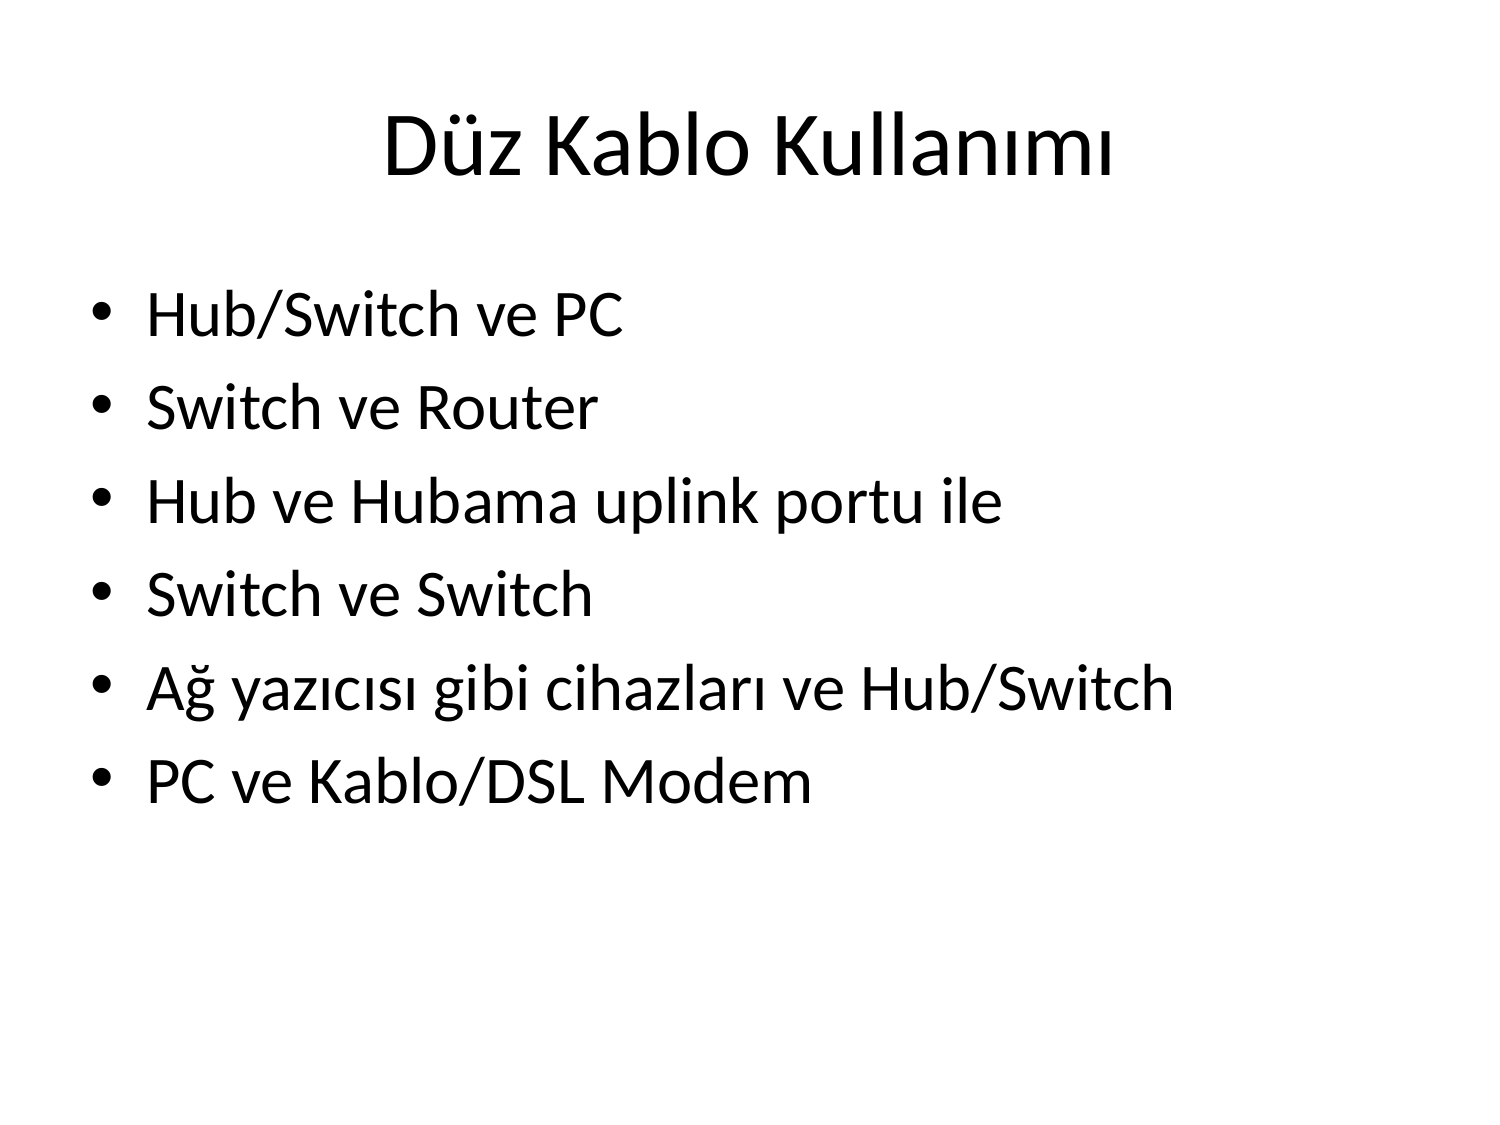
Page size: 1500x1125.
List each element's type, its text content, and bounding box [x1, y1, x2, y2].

title Düz Kablo Kullanımı [75, 45, 1425, 233]
list Hub/Switch ve PC Switch ve Router Hub ve Hubama uplink portu ile Switch ve Switch Ağ yazıcısı gibi cihazları ve Hub/Switch PC ve Kablo/DSL Modem [75, 262, 1425, 1005]
